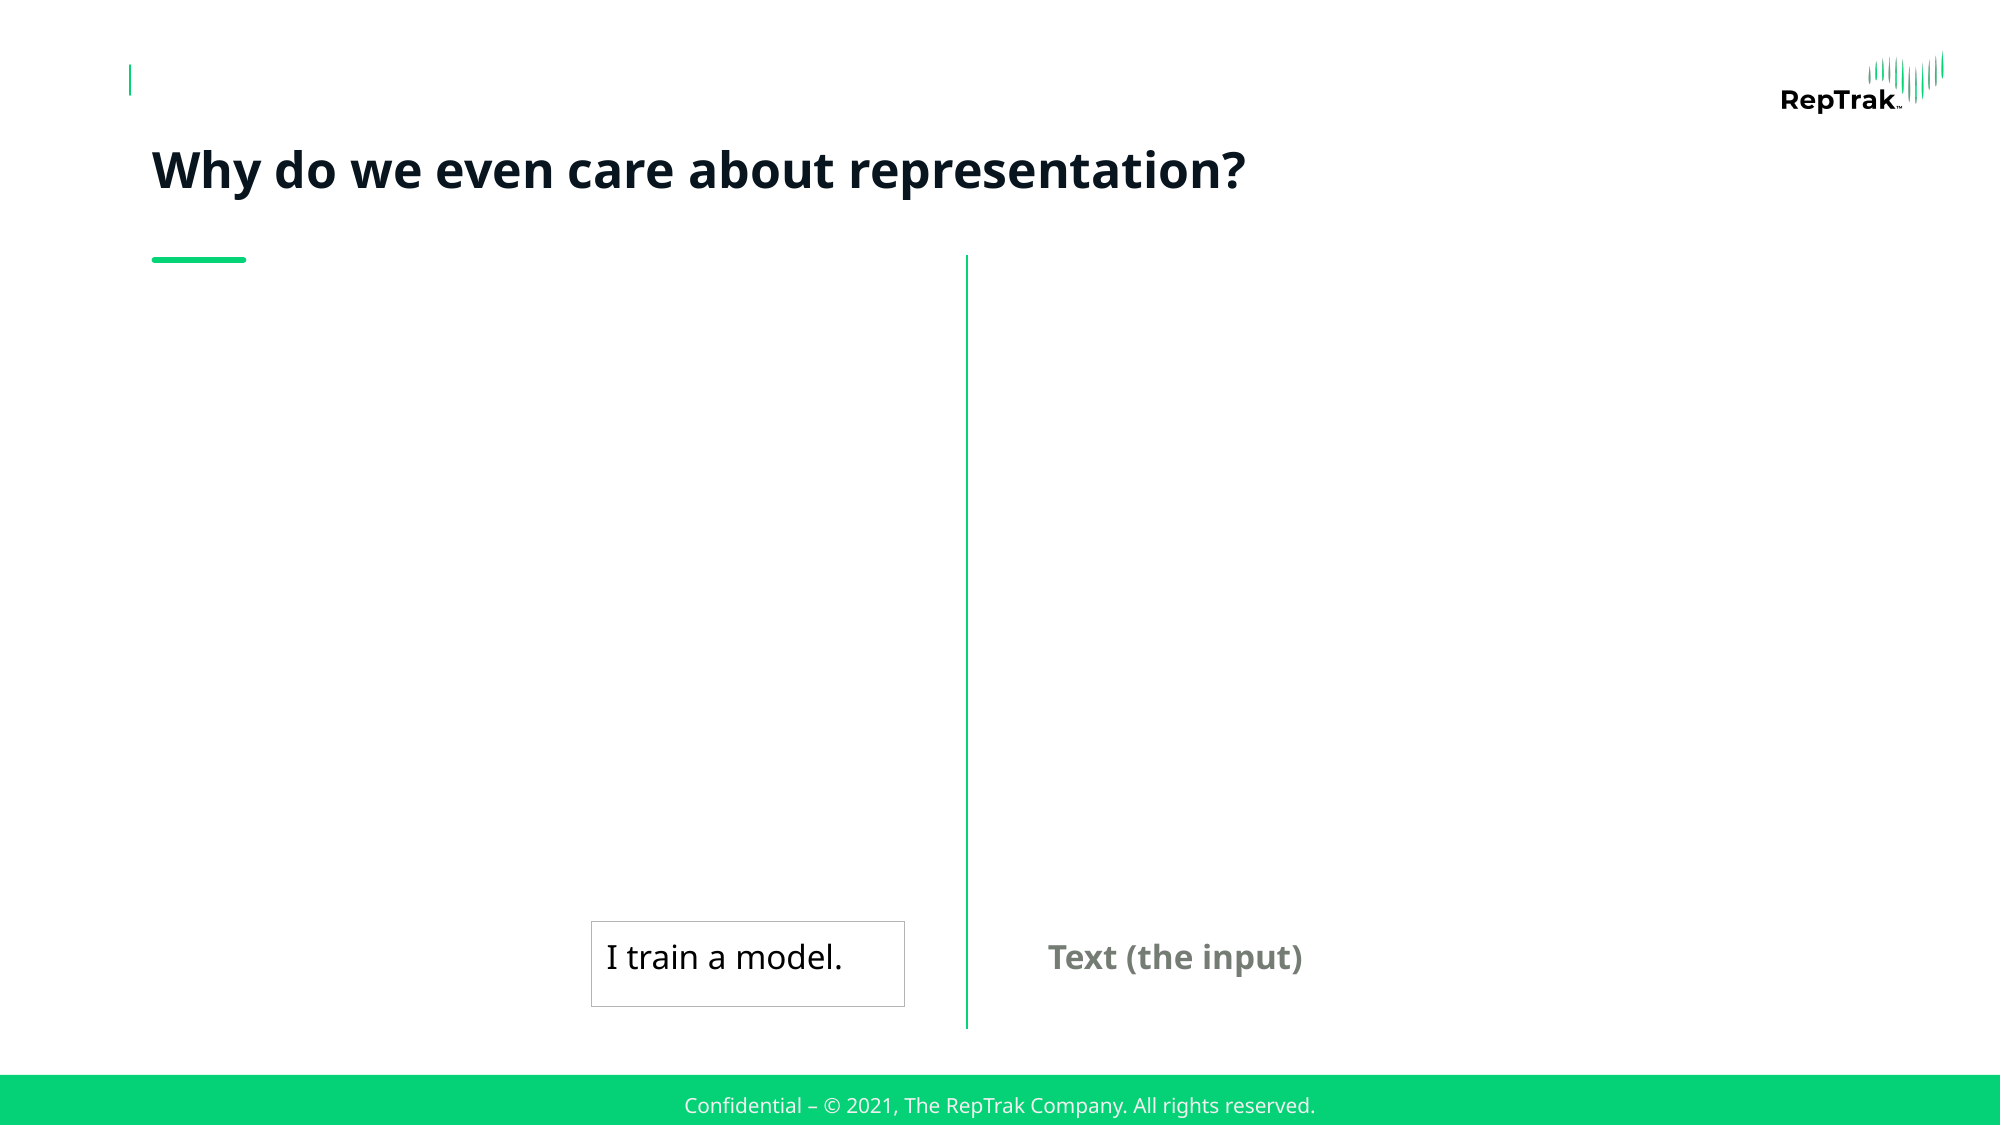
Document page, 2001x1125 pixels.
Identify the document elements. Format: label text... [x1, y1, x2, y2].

title Why do we even care about representation? [137, 111, 1863, 234]
list I train a model. [591, 921, 905, 1007]
footer Confidential – © 2021, The RepTrak Company. All rights reserved. [0, 1074, 2000, 1125]
text_box Text (the input) [1032, 921, 1402, 995]
picture [1772, 41, 1953, 123]
